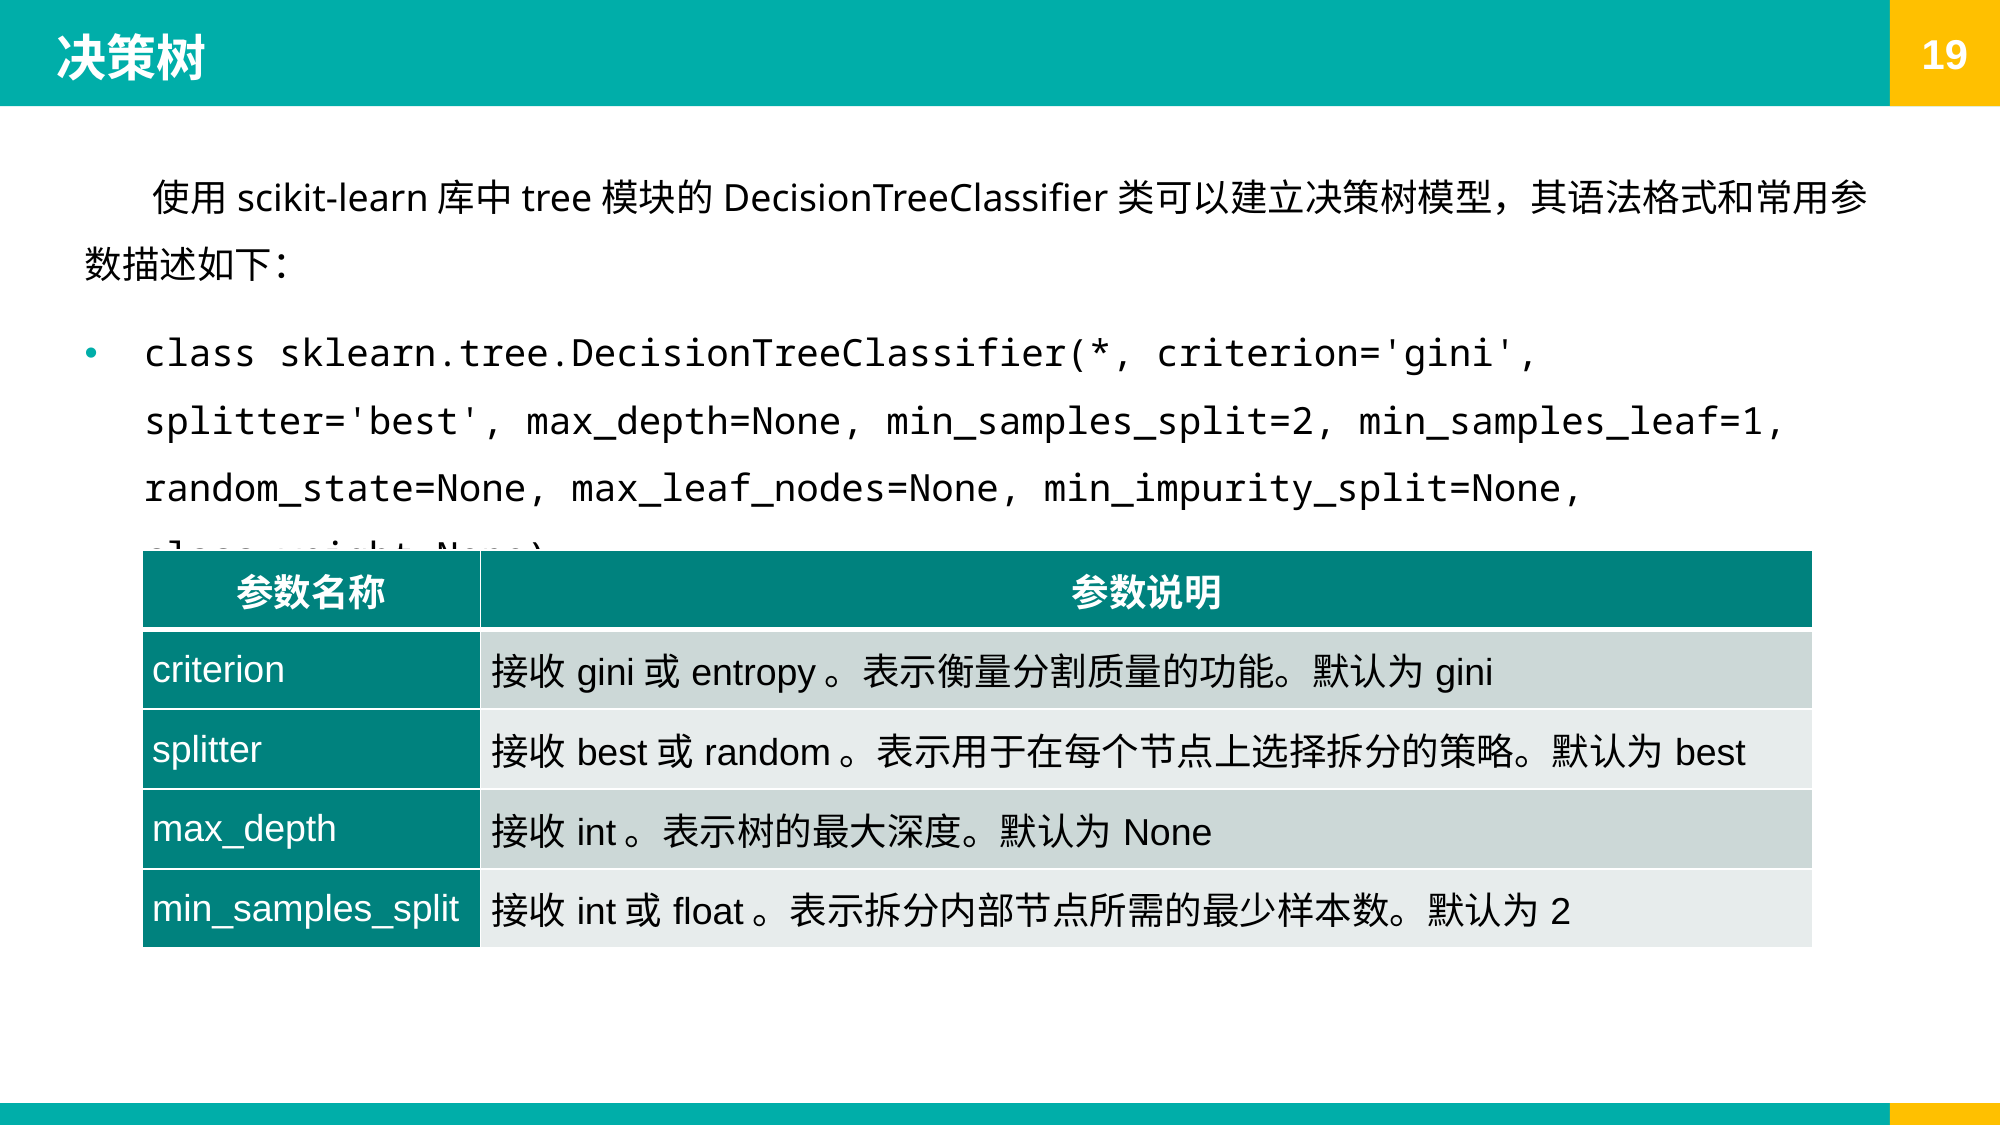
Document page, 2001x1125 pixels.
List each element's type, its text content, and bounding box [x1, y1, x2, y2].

table_cell criterion [143, 632, 480, 708]
table_header 参数说明 [481, 551, 1812, 627]
table_cell min_samples_split [143, 870, 480, 947]
table_cell 接收best或random。表示用于在每个节点上选择拆分的策略。默认为best [481, 710, 1812, 788]
table_cell 接收int或float。表示拆分内部节点所需的最少样本数。默认为2 [481, 870, 1812, 947]
table_cell splitter [143, 710, 480, 788]
list 使用scikit-learn库中tree模块的DecisionTreeClassifier类可以建立决策树模型，其语法格式和常用参数描述如下： class sklearn.tree.DecisionTreeClassifier(*, criterion='gini', splitter='best', max_depth=None, min_samples_split=2, min_samples_leaf=1, random_state=None, max_leaf_nodes=None, min_impurity_split=None, class_weight=None) [69, 143, 1892, 1010]
table_header 参数名称 [143, 551, 480, 627]
table_cell 接收int。表示树的最大深度。默认为None [481, 790, 1812, 868]
table_cell max_depth [143, 790, 480, 868]
table_cell 接收gini或entropy。表示衡量分割质量的功能。默认为gini [481, 632, 1812, 708]
title 决策树 [41, 8, 1842, 96]
